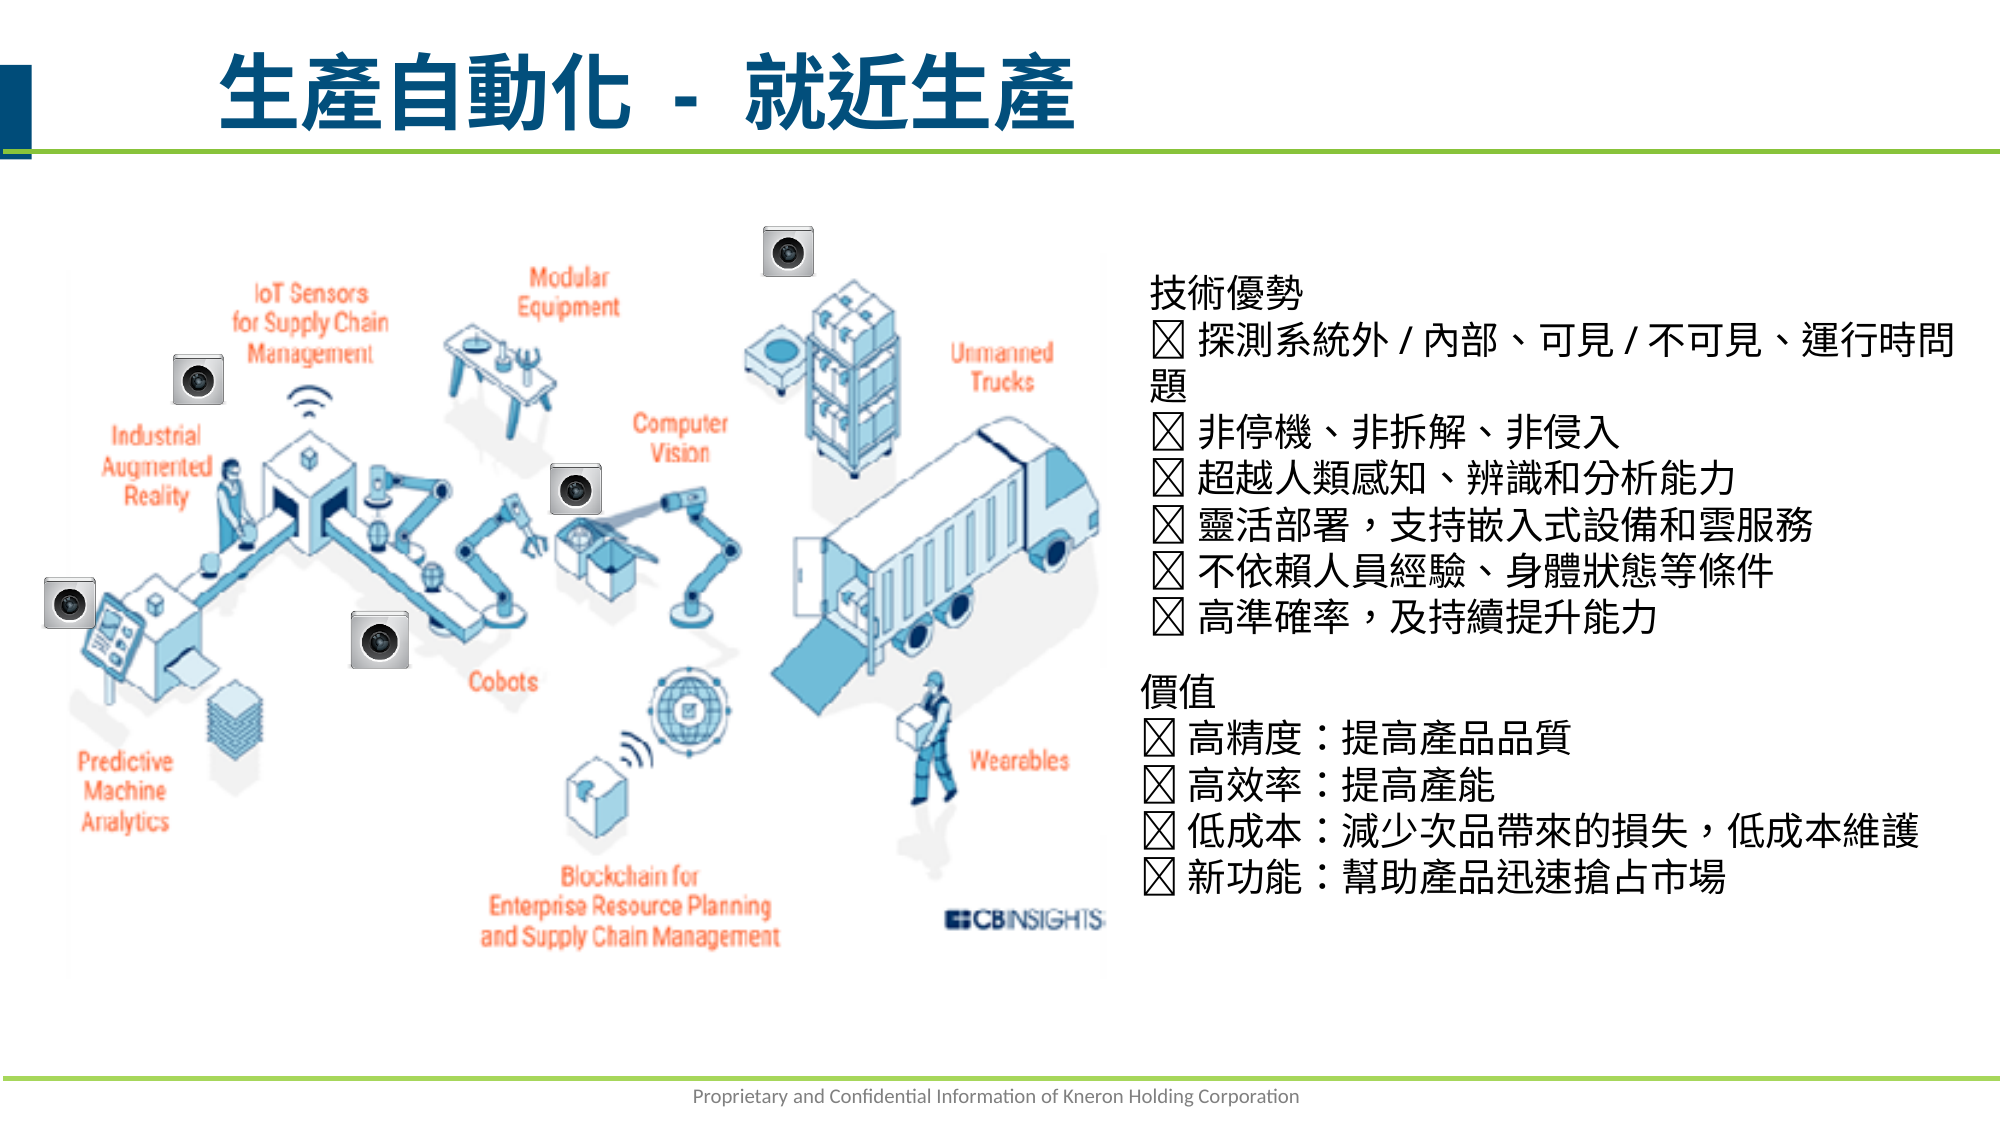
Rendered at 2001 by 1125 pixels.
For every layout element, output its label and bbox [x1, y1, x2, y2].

picture [25, 220, 1126, 979]
text_box [2, 40, 2000, 1125]
